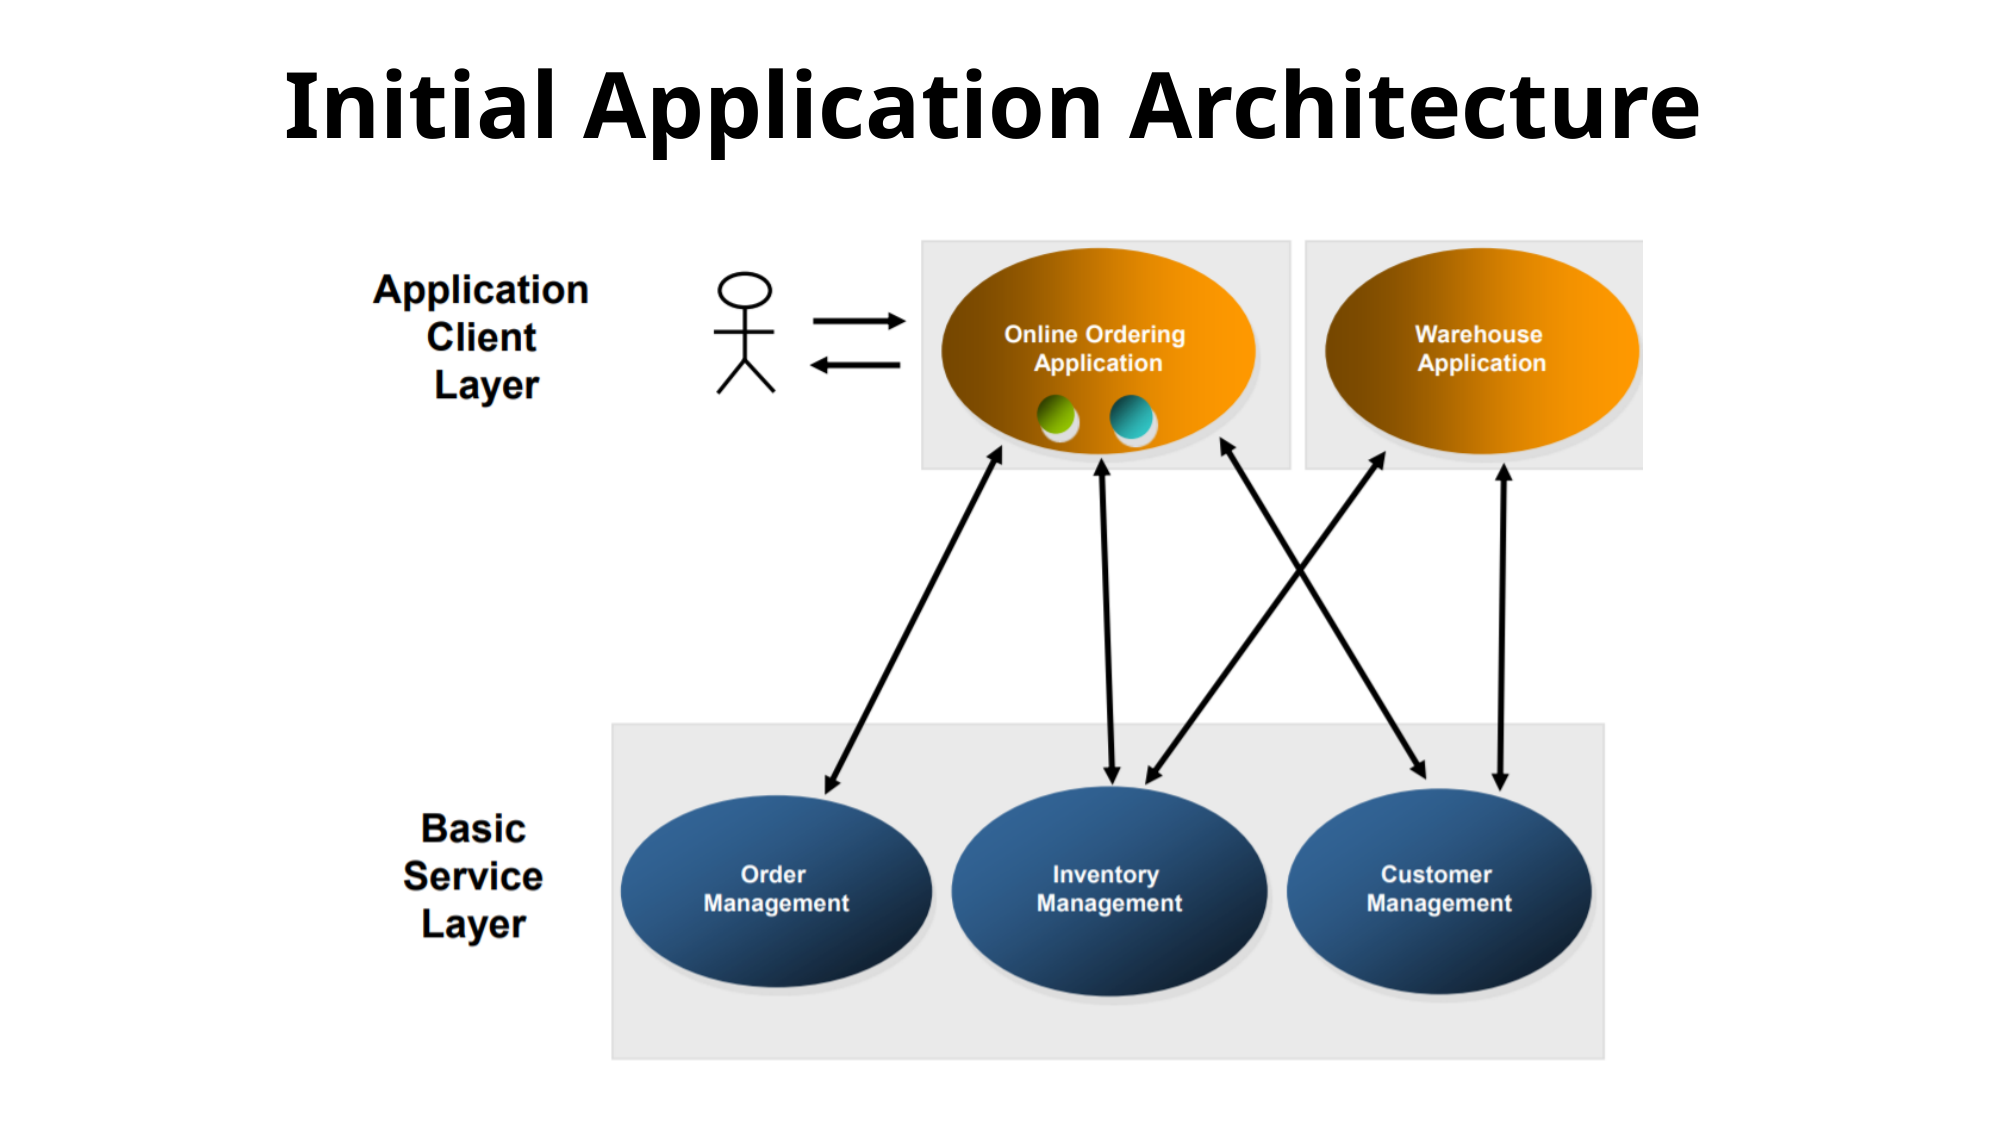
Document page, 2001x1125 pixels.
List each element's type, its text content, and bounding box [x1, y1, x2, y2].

title Initial Application Architecture [131, 0, 1857, 218]
picture [334, 197, 1643, 1086]
